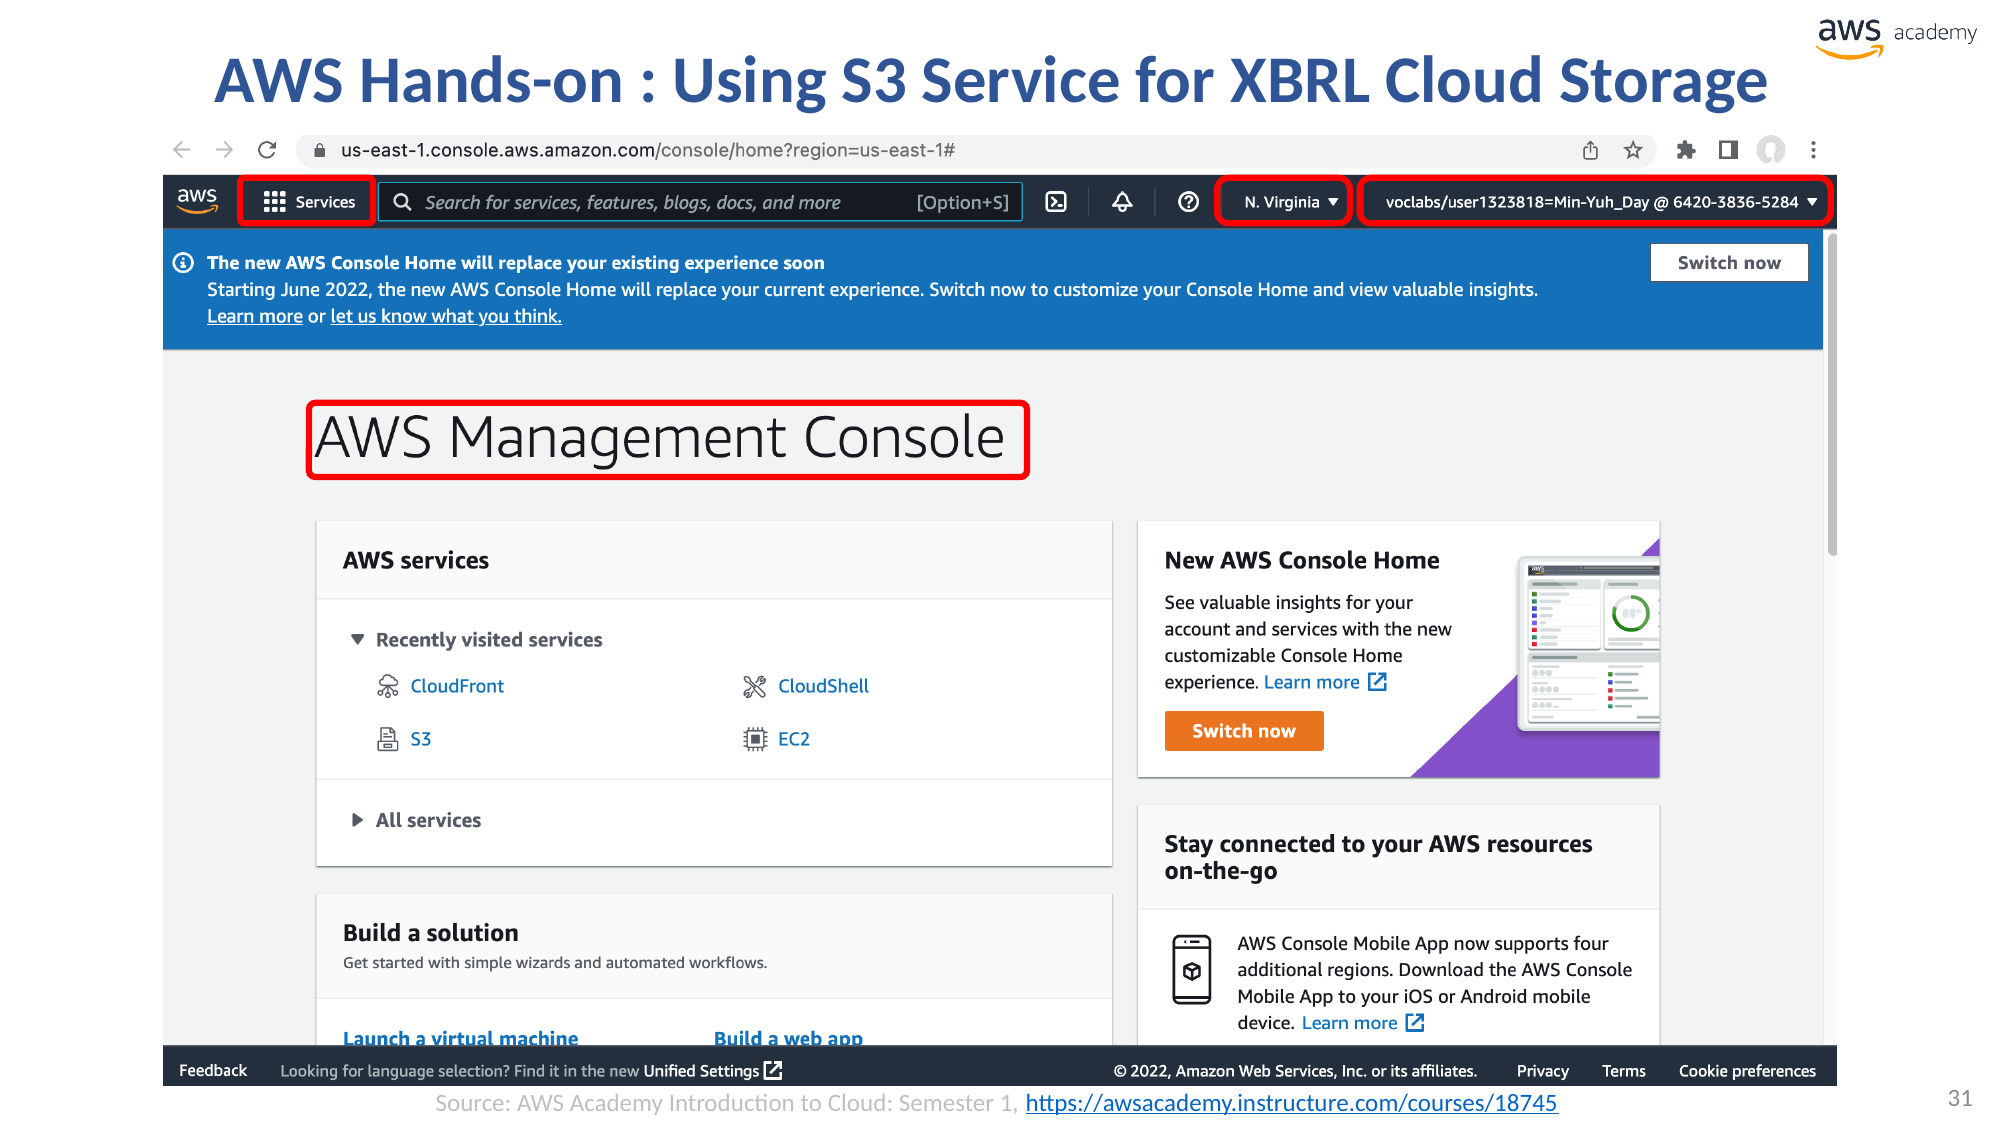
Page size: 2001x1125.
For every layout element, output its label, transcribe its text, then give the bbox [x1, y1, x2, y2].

title AWS Hands-on : Using S3 Service for XBRL Cloud Storage [79, 9, 1921, 143]
text_box Source: AWS Academy Introduction to Cloud: Semester 1, https://awsacademy.instructure.com/courses/18745 [236, 1086, 1764, 1124]
picture [163, 135, 1837, 1086]
slide_number 31 [1830, 1076, 1989, 1116]
picture [1816, 19, 1977, 60]
